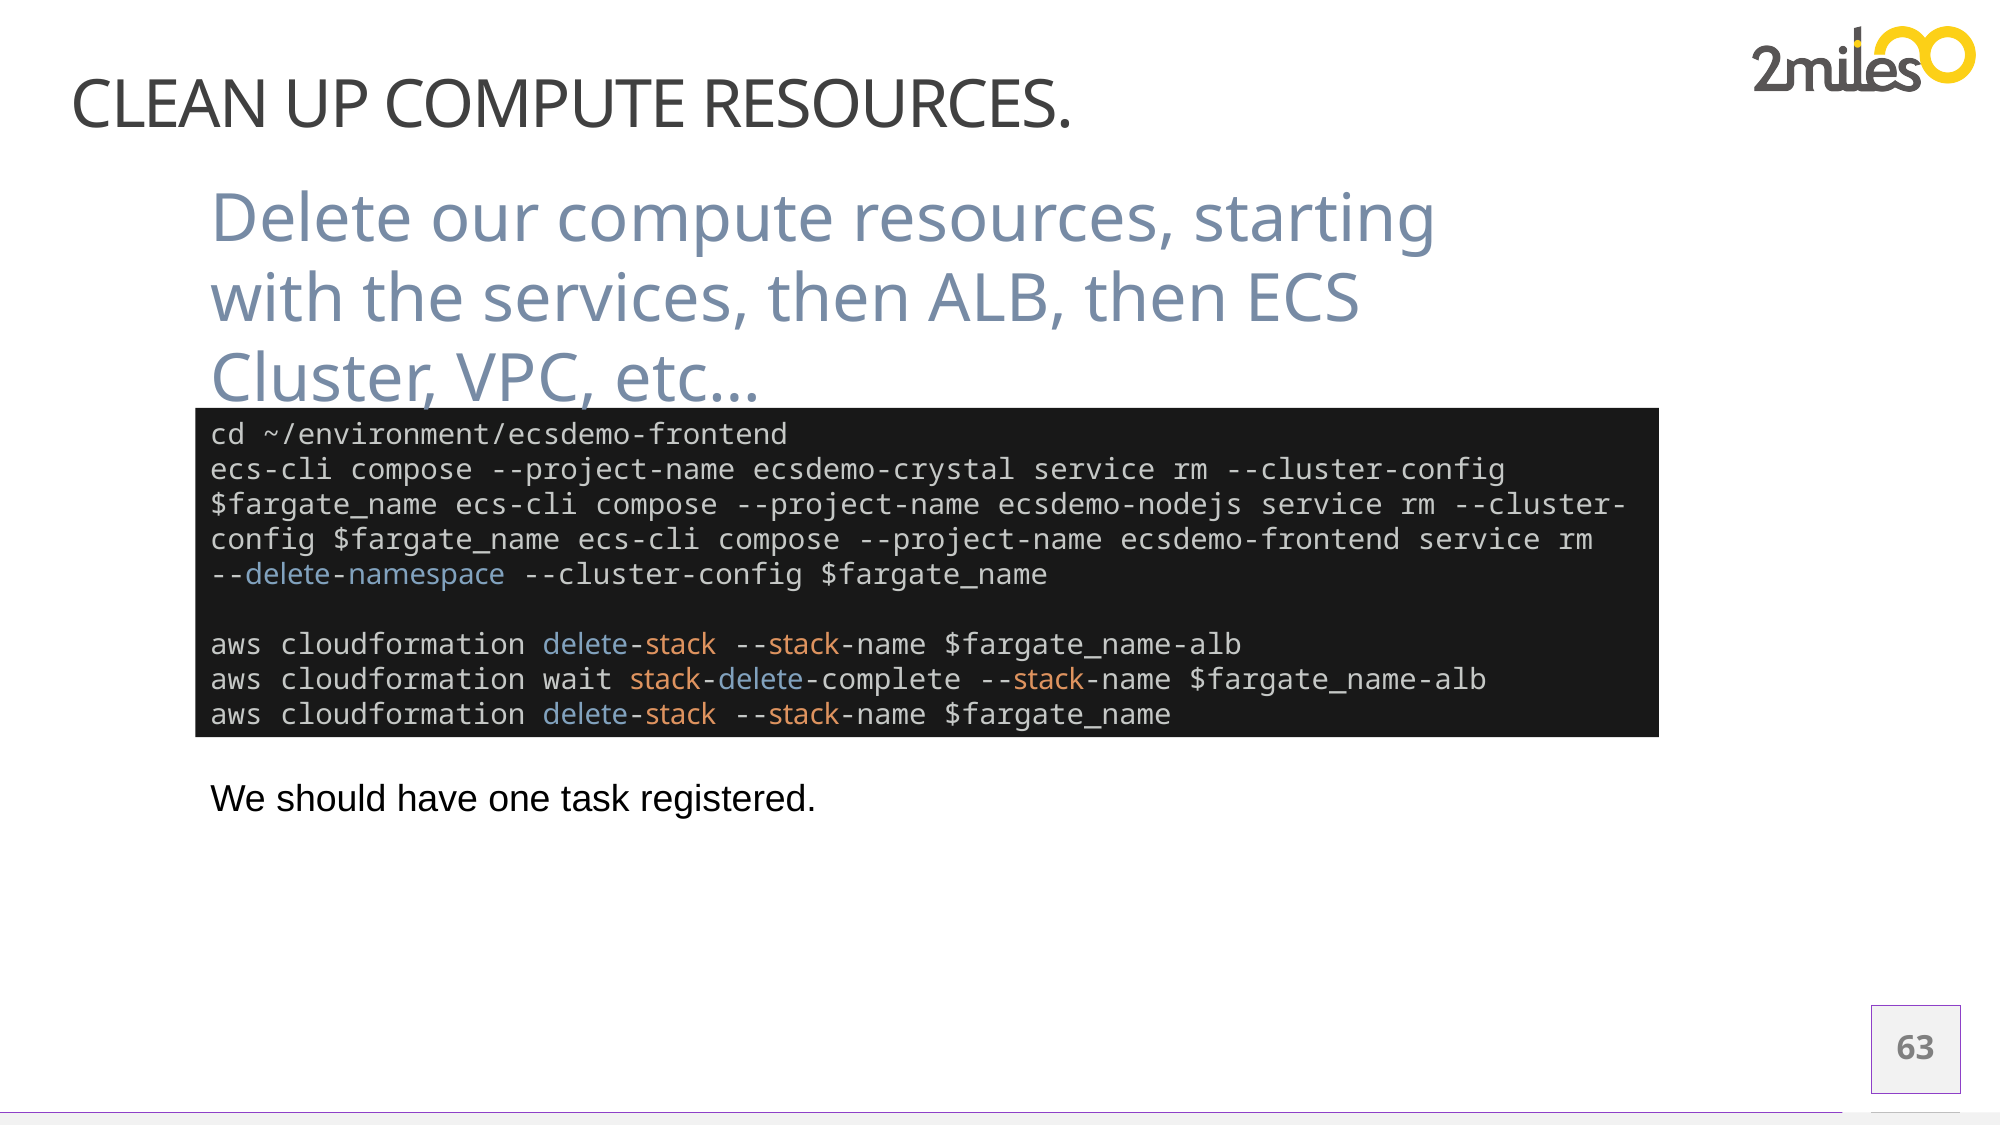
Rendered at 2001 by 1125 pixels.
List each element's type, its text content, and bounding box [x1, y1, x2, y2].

title Clean up Compute Resources. [70, 70, 1932, 142]
picture [1752, 26, 1976, 92]
text_box cd ~/environment/ecsdemo-frontend ecs-cli compose --project-name ecsdemo-crystal service rm --cluster-config $fargate_name ecs-cli compose --project-name ecsdemo-nodejs service rm --cluster-config $fargate_name ecs-cli compose --project-name ecsdemo-frontend service rm --delete-namespace --cluster-config $fargate_name aws cloudformation delete-stack --stack-name $fargate_name-alb aws cloudformation wait stack-delete-complete --stack-name $fargate_name-alb aws cloudformation delete-stack --stack-name $fargate_name [195, 407, 1659, 738]
text_box Delete our compute resources, starting with the services, then ALB, then ECS Cluster, VPC, etc… [195, 167, 1566, 423]
text_box We should have one task registered. [195, 766, 1659, 826]
slide_number 63 [1871, 1019, 1960, 1080]
